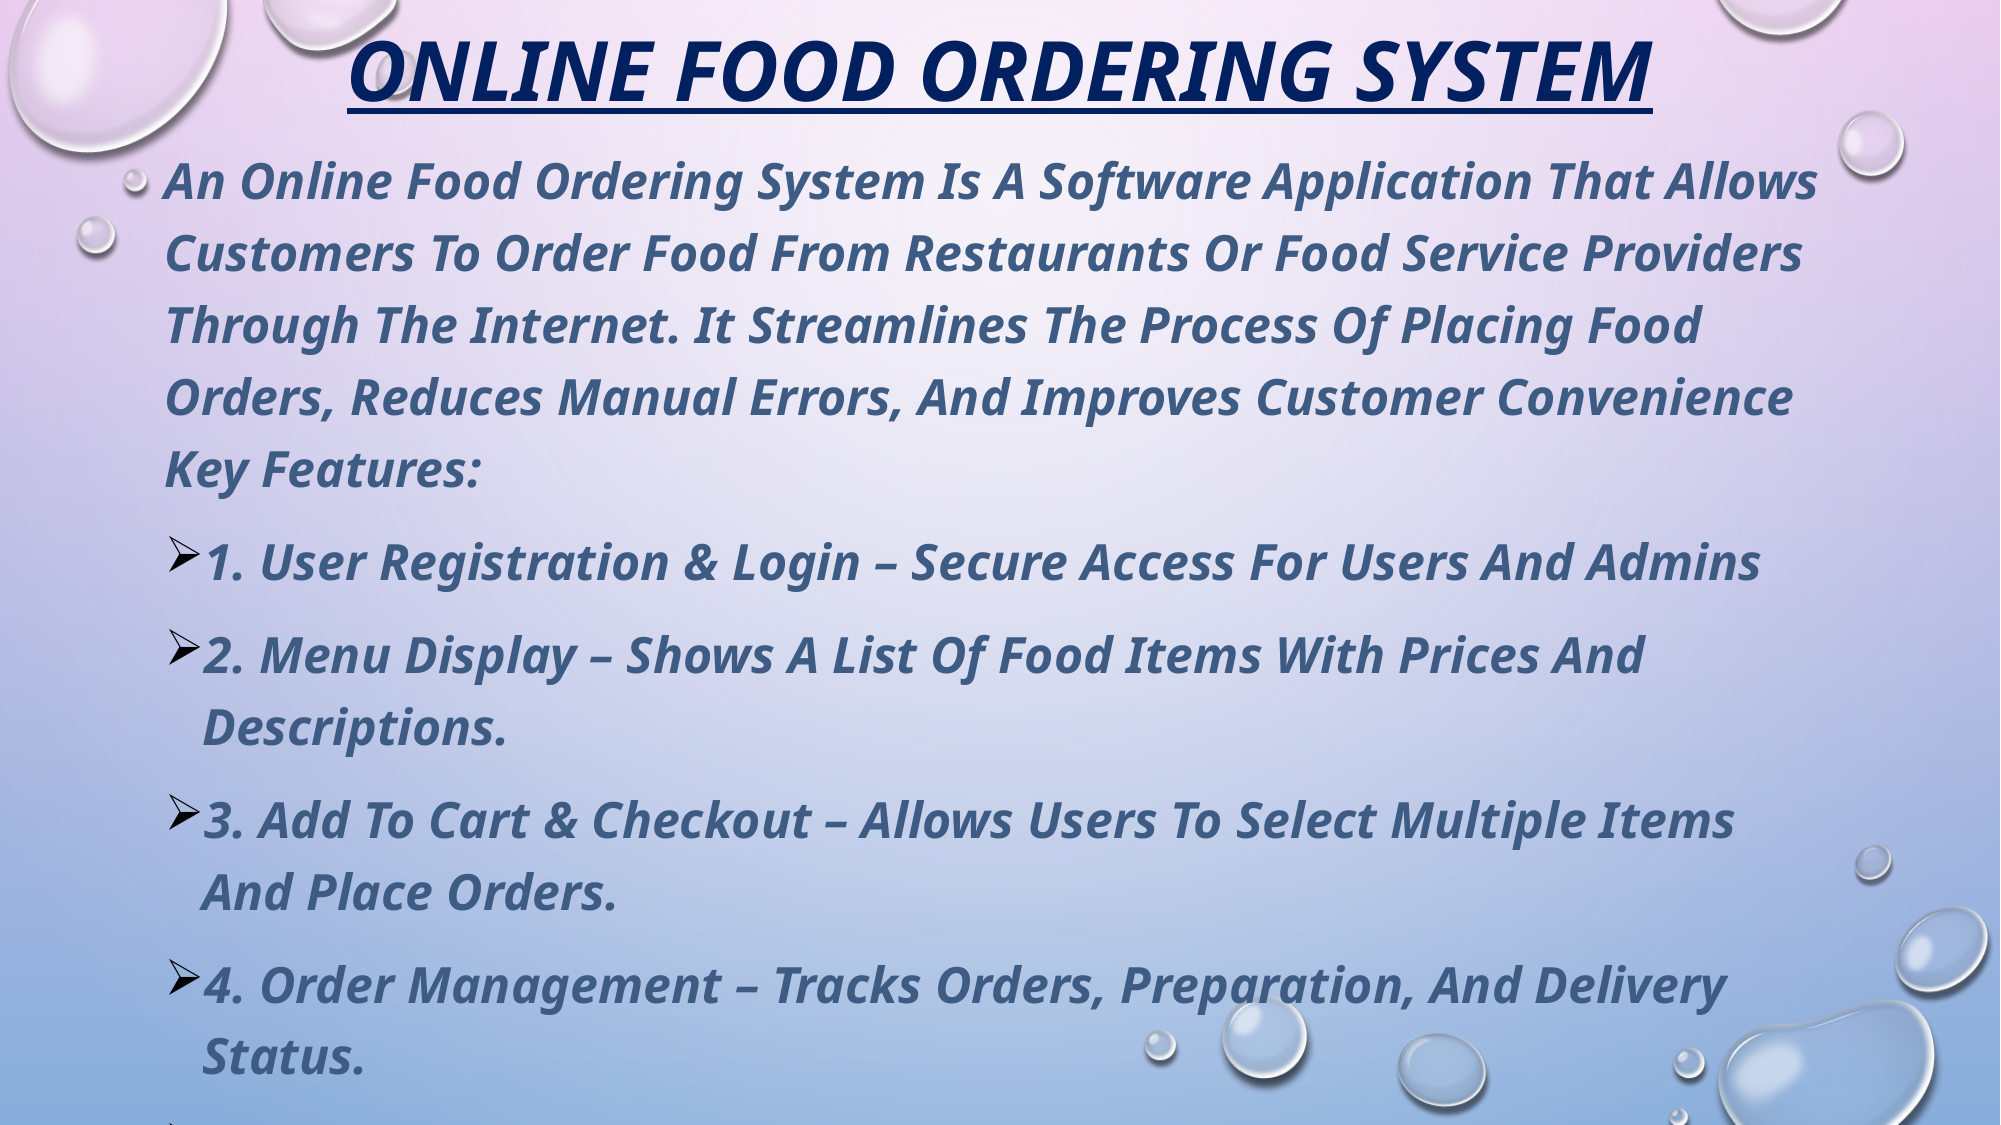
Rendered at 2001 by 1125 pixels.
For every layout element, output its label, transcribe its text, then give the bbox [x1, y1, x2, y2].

title Online food ordering system [149, 0, 1851, 150]
picture [0, 0, 2000, 1125]
list An Online Food Ordering System Is A Software Application That Allows Customers To Order Food From Restaurants Or Food Service Providers Through The Internet. It Streamlines The Process Of Placing Food Orders, Reduces Manual Errors, And Improves Customer Convenience Key Features: 1. User Registration & Login – Secure Access For Users And Admins 2. Menu Display – Shows A List Of Food Items With Prices And Descriptions. 3. Add To Cart & Checkout – Allows Users To Select Multiple Items And Place Orders. 4. Order Management – Tracks Orders, Preparation, And Delivery Status. 5. Payment Integration – Accepts Online Payments (Optional For Simple Systems). 6. Admin Panel – Lets Admins Manage Menu Items, View Orders, And Update Statuses. [149, 130, 1850, 1105]
